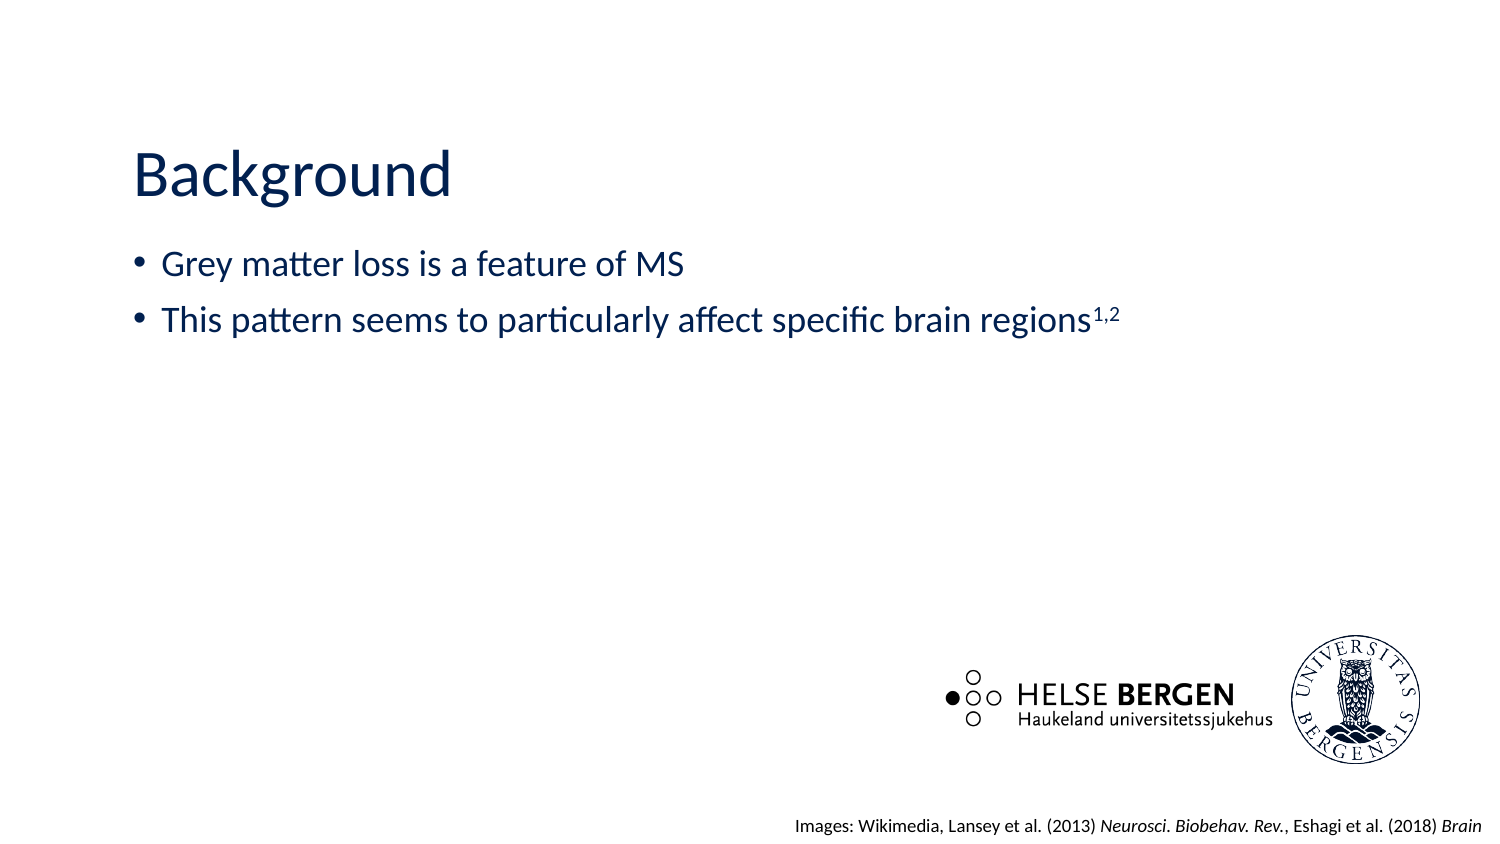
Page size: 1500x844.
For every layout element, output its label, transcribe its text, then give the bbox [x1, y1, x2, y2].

picture [1291, 635, 1420, 764]
title Background [118, 55, 1381, 219]
list Grey matter loss is a feature of MS This pattern seems to particularly affect specific brain regions1,2 [118, 236, 1381, 714]
text_box Images: Wikimedia, Lansey et al. (2013) Neurosci. Biobehav. Rev., Eshagi et al. (2018) Brain [780, 805, 1500, 844]
picture [943, 668, 1275, 731]
